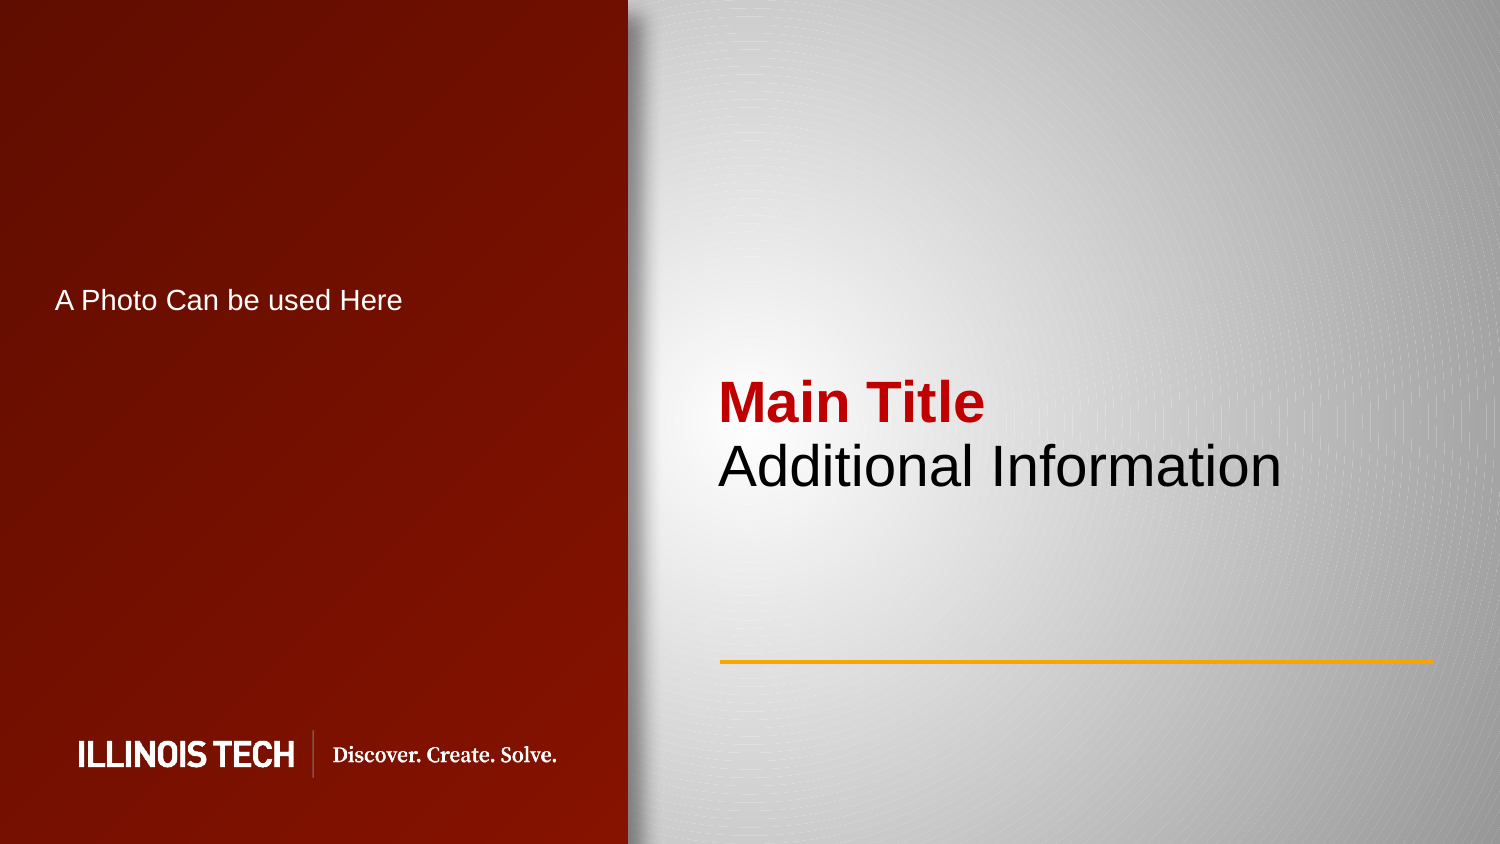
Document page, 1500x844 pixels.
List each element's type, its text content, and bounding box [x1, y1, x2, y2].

text_box Main Title Additional Information [703, 357, 1434, 624]
picture [60, 716, 573, 789]
text_box A Photo Can be used Here [40, 274, 633, 324]
